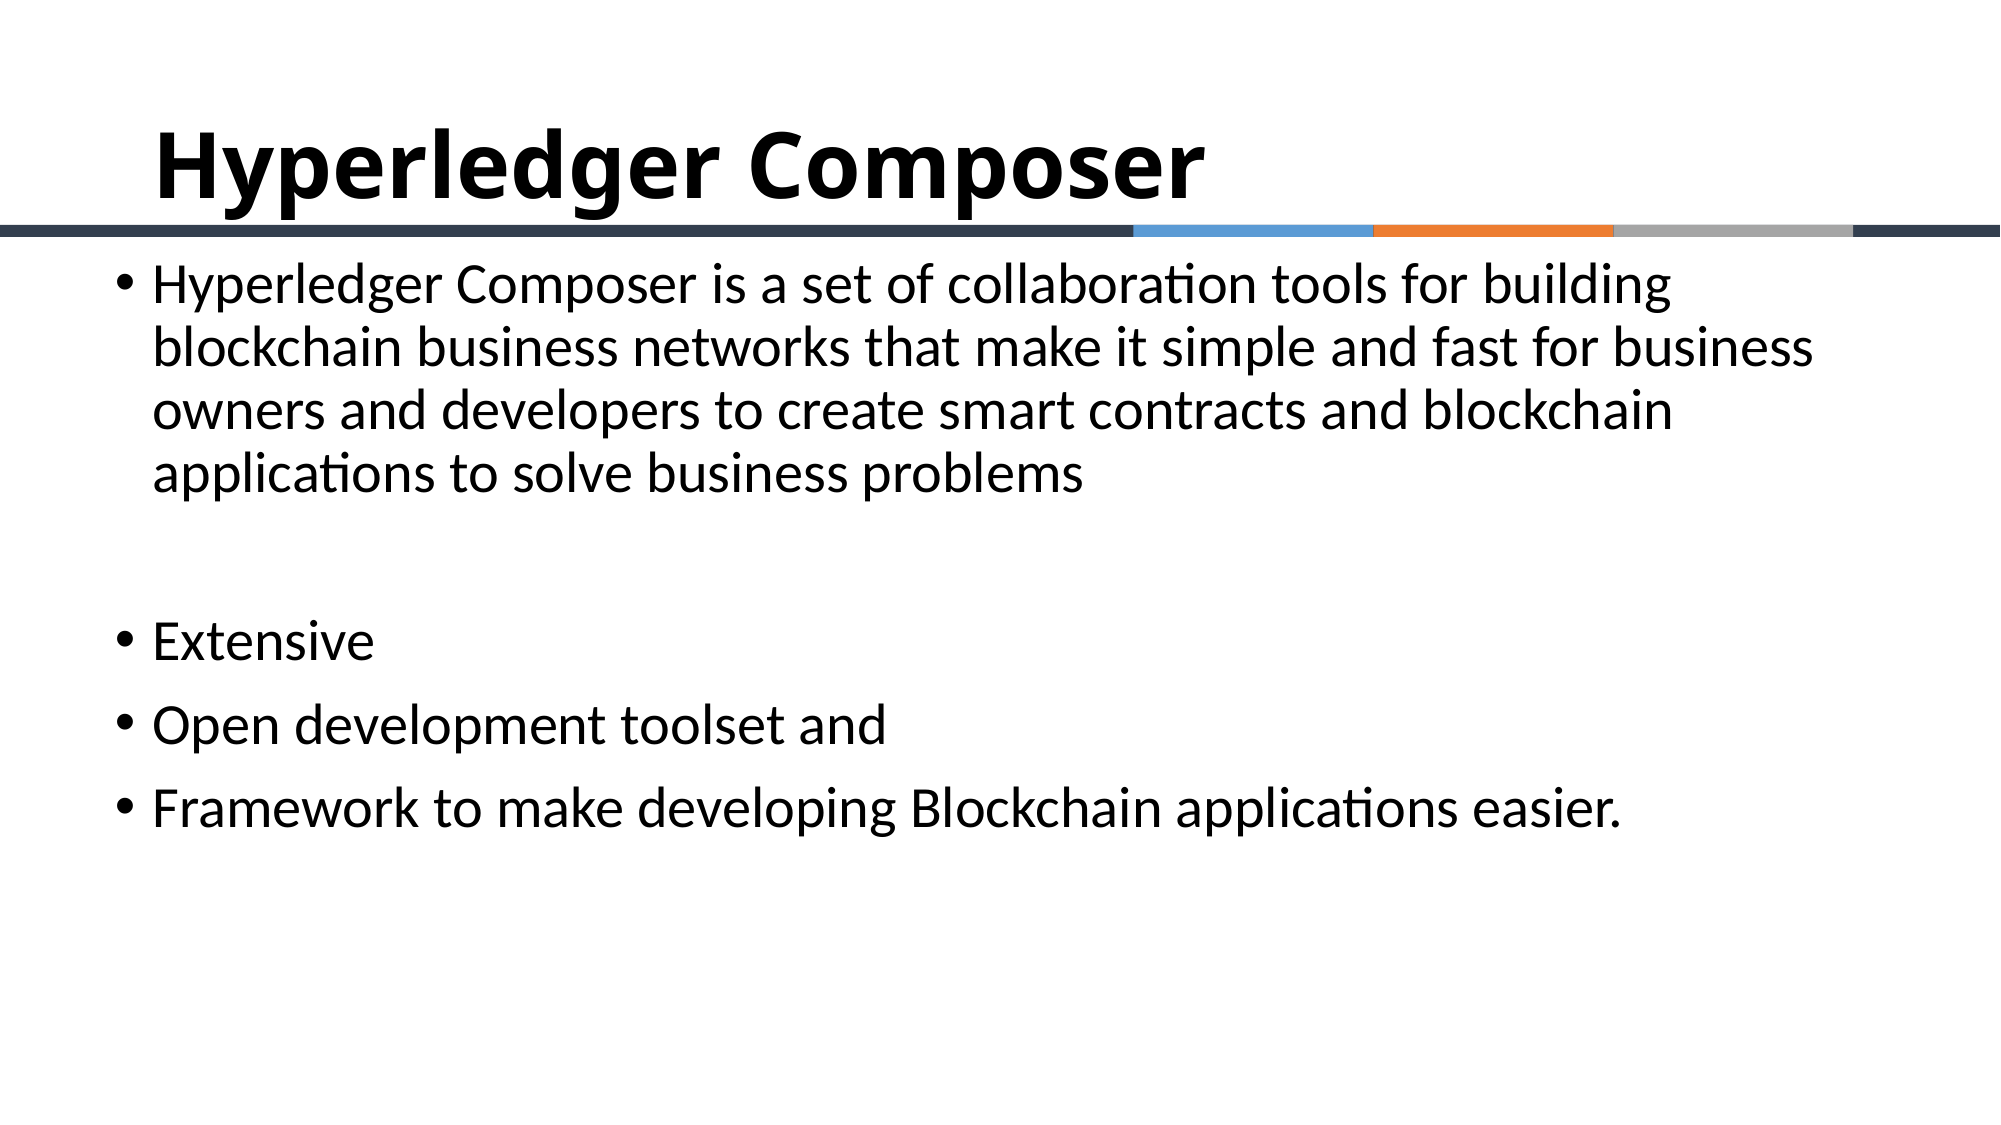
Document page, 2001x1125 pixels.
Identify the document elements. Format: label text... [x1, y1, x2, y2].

title Hyperledger Composer [137, 59, 1863, 278]
list Hyperledger Composer is a set of collaboration tools for building blockchain business networks that make it simple and fast for business owners and developers to create smart contracts and blockchain applications to solve business problems Extensive Open development toolset and Framework to make developing Blockchain applications easier. [99, 246, 1900, 1005]
